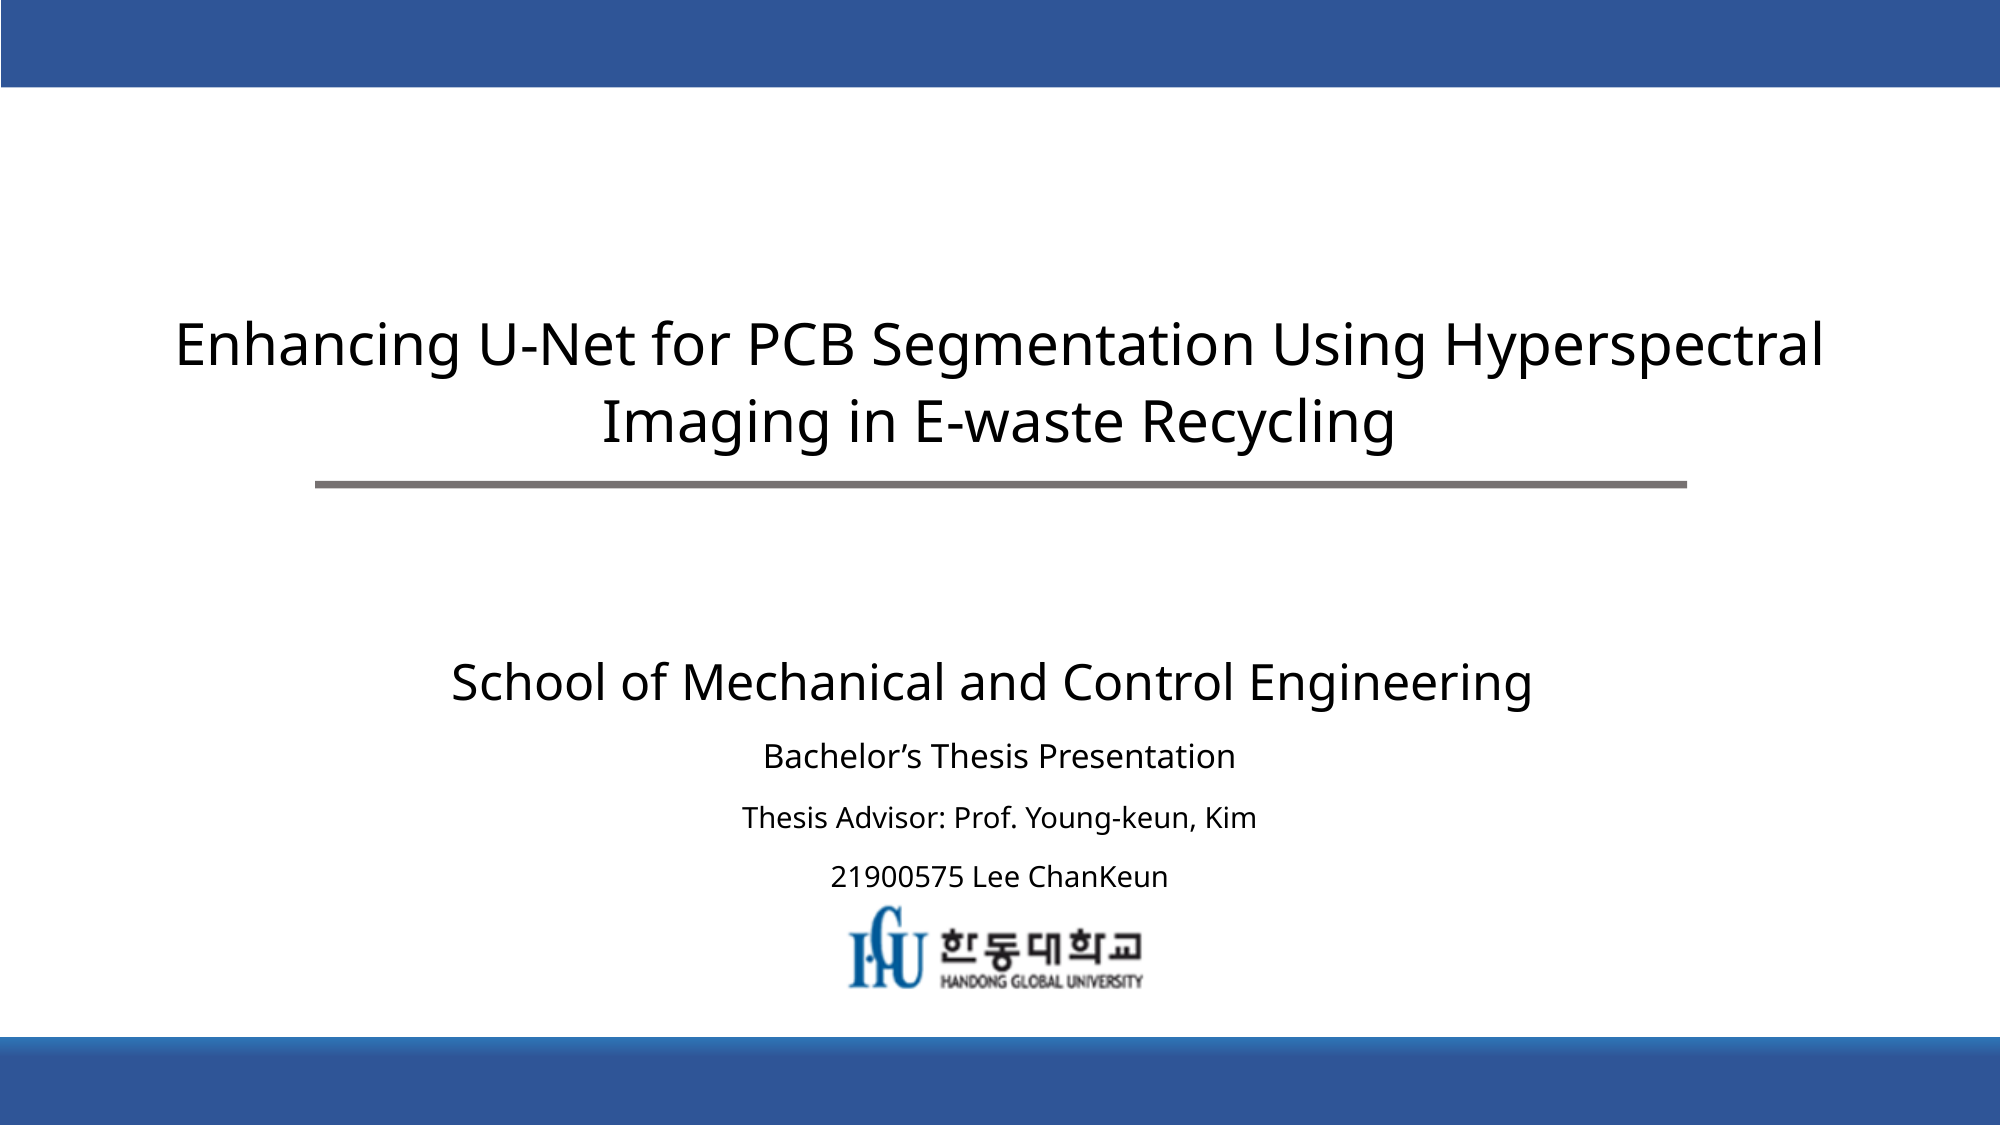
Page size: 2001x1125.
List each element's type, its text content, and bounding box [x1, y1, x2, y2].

text_box Enhancing U-Net for PCB Segmentation Using Hyperspectral Imaging in E-waste Recycling School of Mechanical and Control Engineering Bachelor’s Thesis Presentation Thesis Advisor: Prof. Young-keun, Kim 21900575 Lee ChanKeun [103, 292, 1897, 489]
text_box [0, 1037, 2000, 1125]
picture [819, 891, 1184, 997]
text_box [0, 0, 2000, 88]
